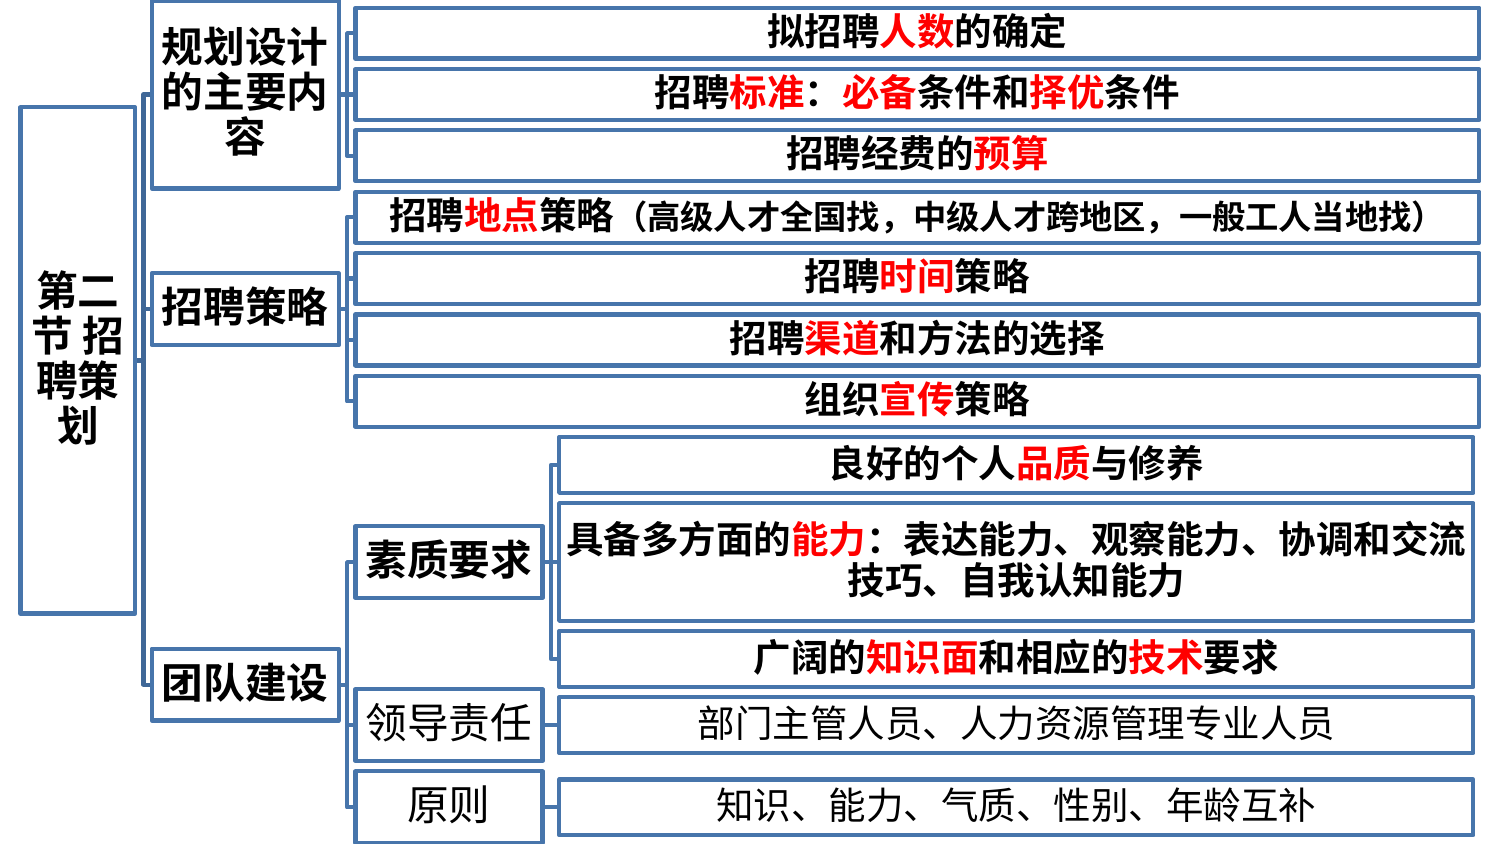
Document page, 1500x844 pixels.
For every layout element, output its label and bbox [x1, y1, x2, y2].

text_box [5, 0, 1495, 844]
